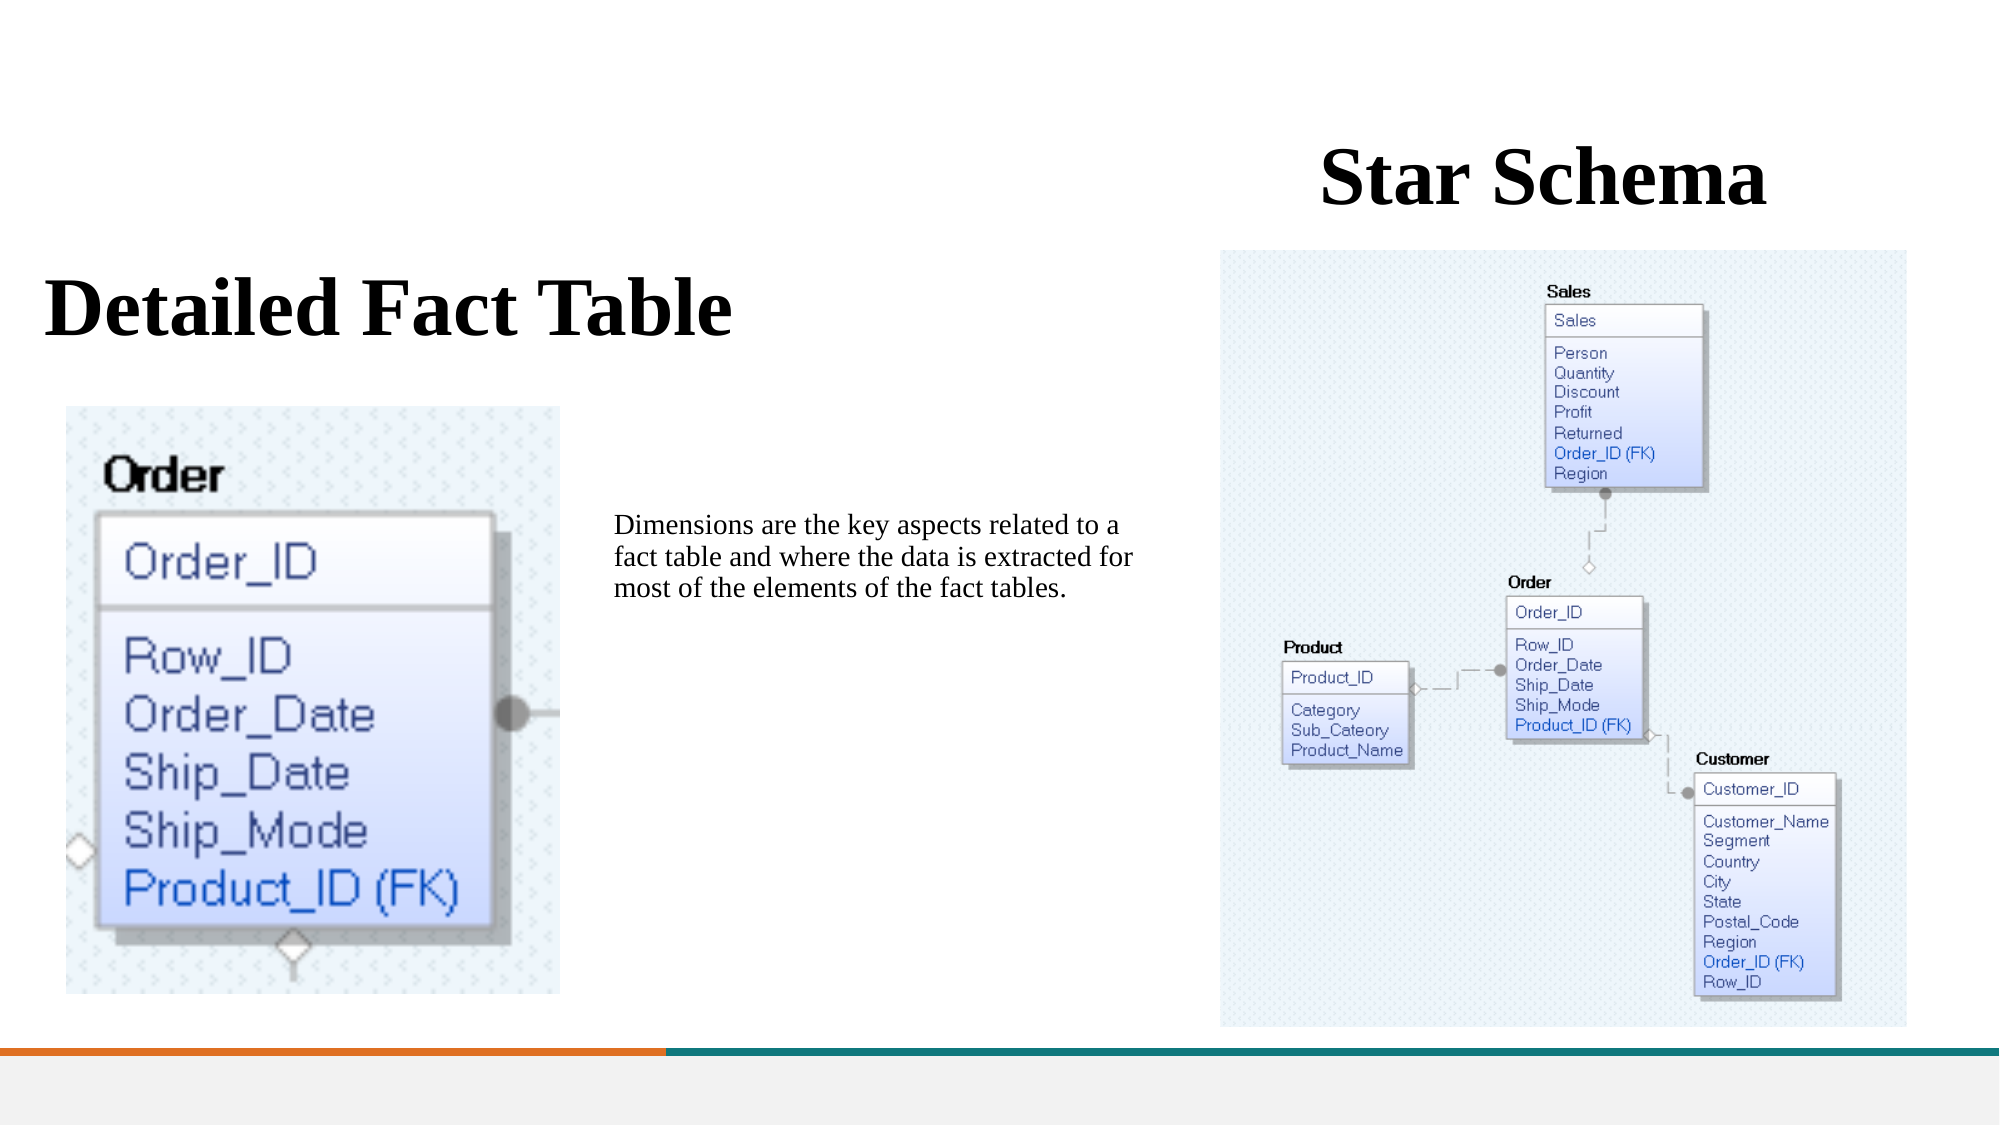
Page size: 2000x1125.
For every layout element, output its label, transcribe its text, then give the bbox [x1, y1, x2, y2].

text_box Dimensions are the key aspects related to a fact table and where the data is extracted for most of the elements of the fact tables. [598, 502, 1172, 624]
picture [1219, 250, 1907, 1027]
picture [66, 406, 561, 995]
text_box Star Schema [1154, 75, 1934, 268]
text_box Detailed Fact Table [0, 206, 780, 398]
